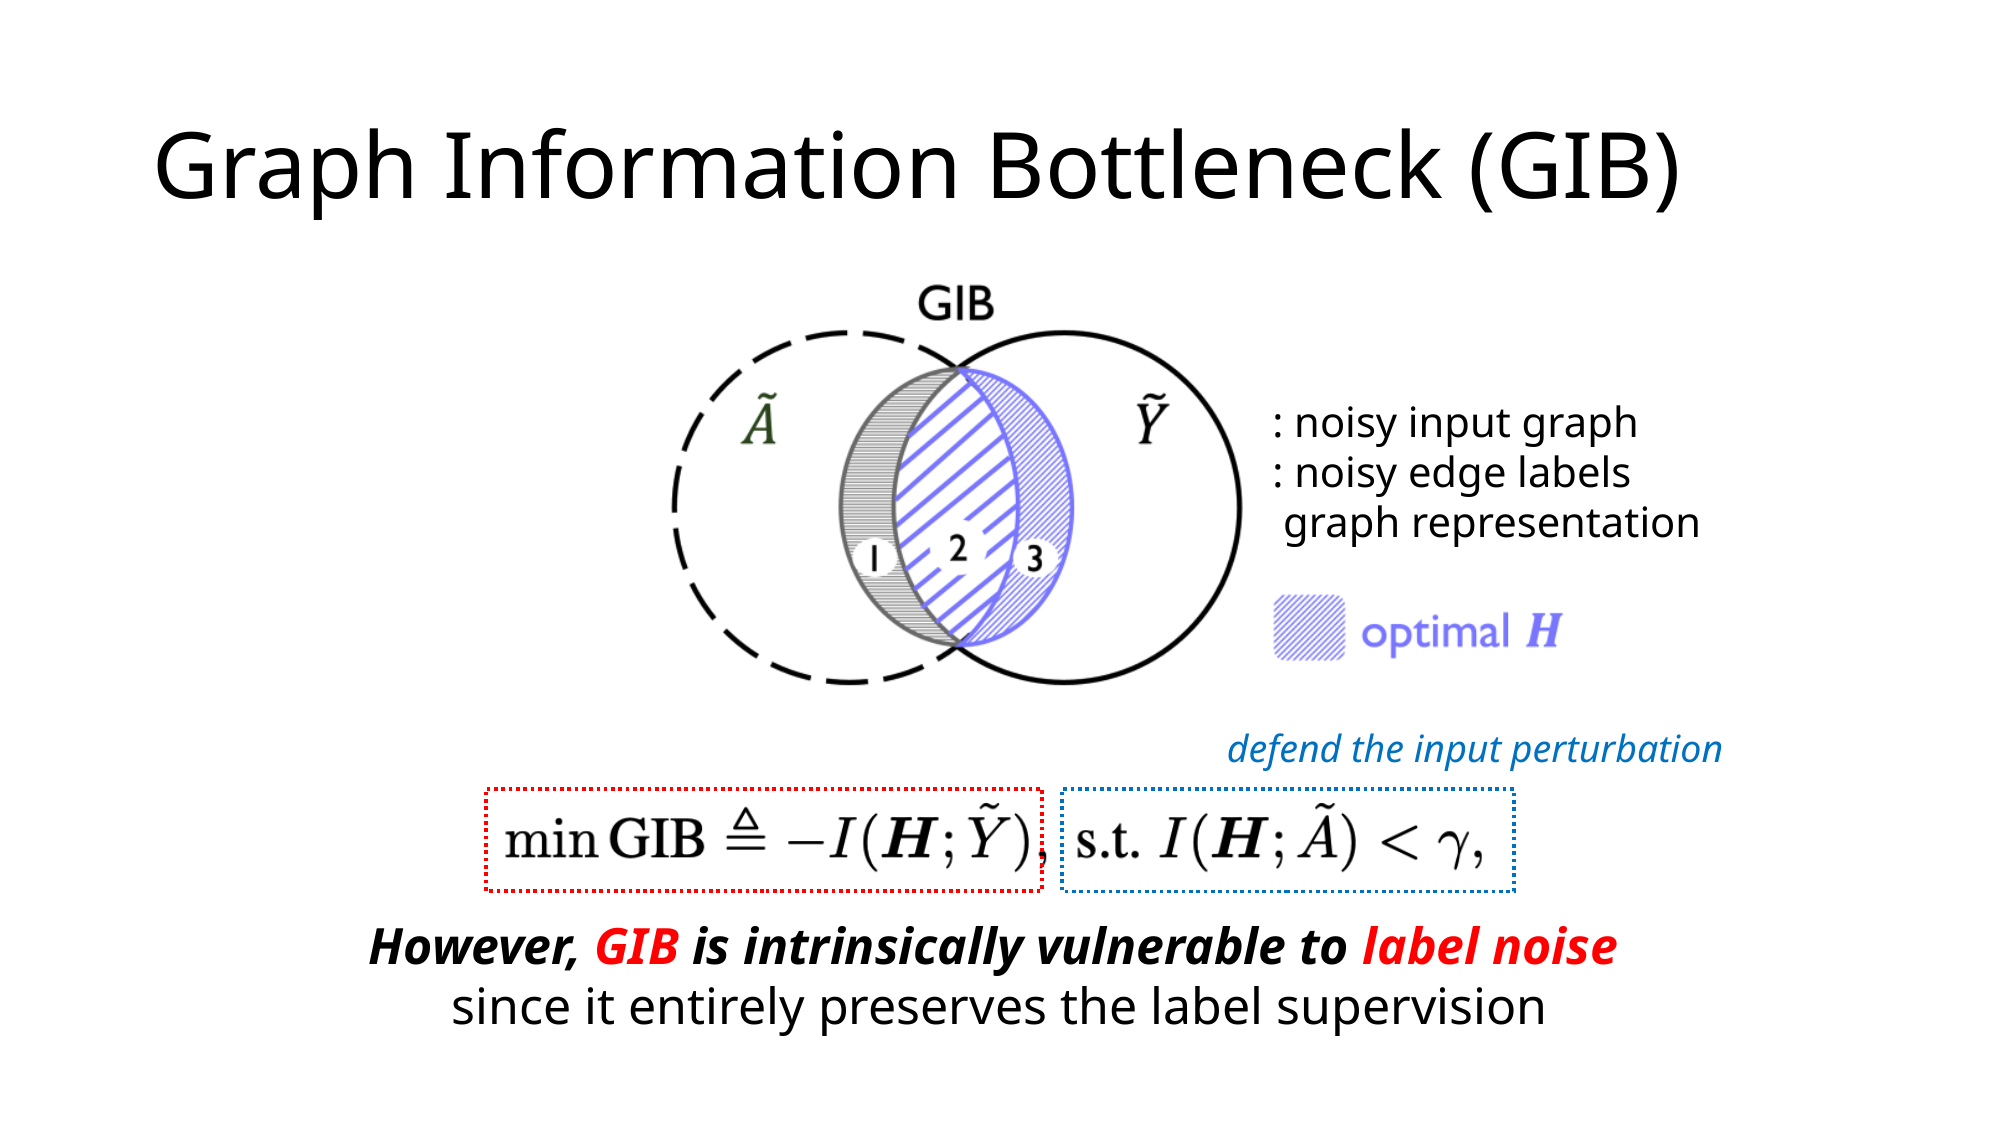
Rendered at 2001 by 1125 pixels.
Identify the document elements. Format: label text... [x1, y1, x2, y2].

picture [485, 789, 1514, 891]
picture [1263, 576, 1578, 679]
picture [588, 261, 1250, 693]
text_box defend the input perturbation [1212, 717, 1739, 778]
text_box However, GIB is intrinsically vulnerable to label noise since it entirely preserves the label supervision [354, 906, 1646, 1042]
title Graph Information Bottleneck (GIB) [137, 59, 1863, 278]
